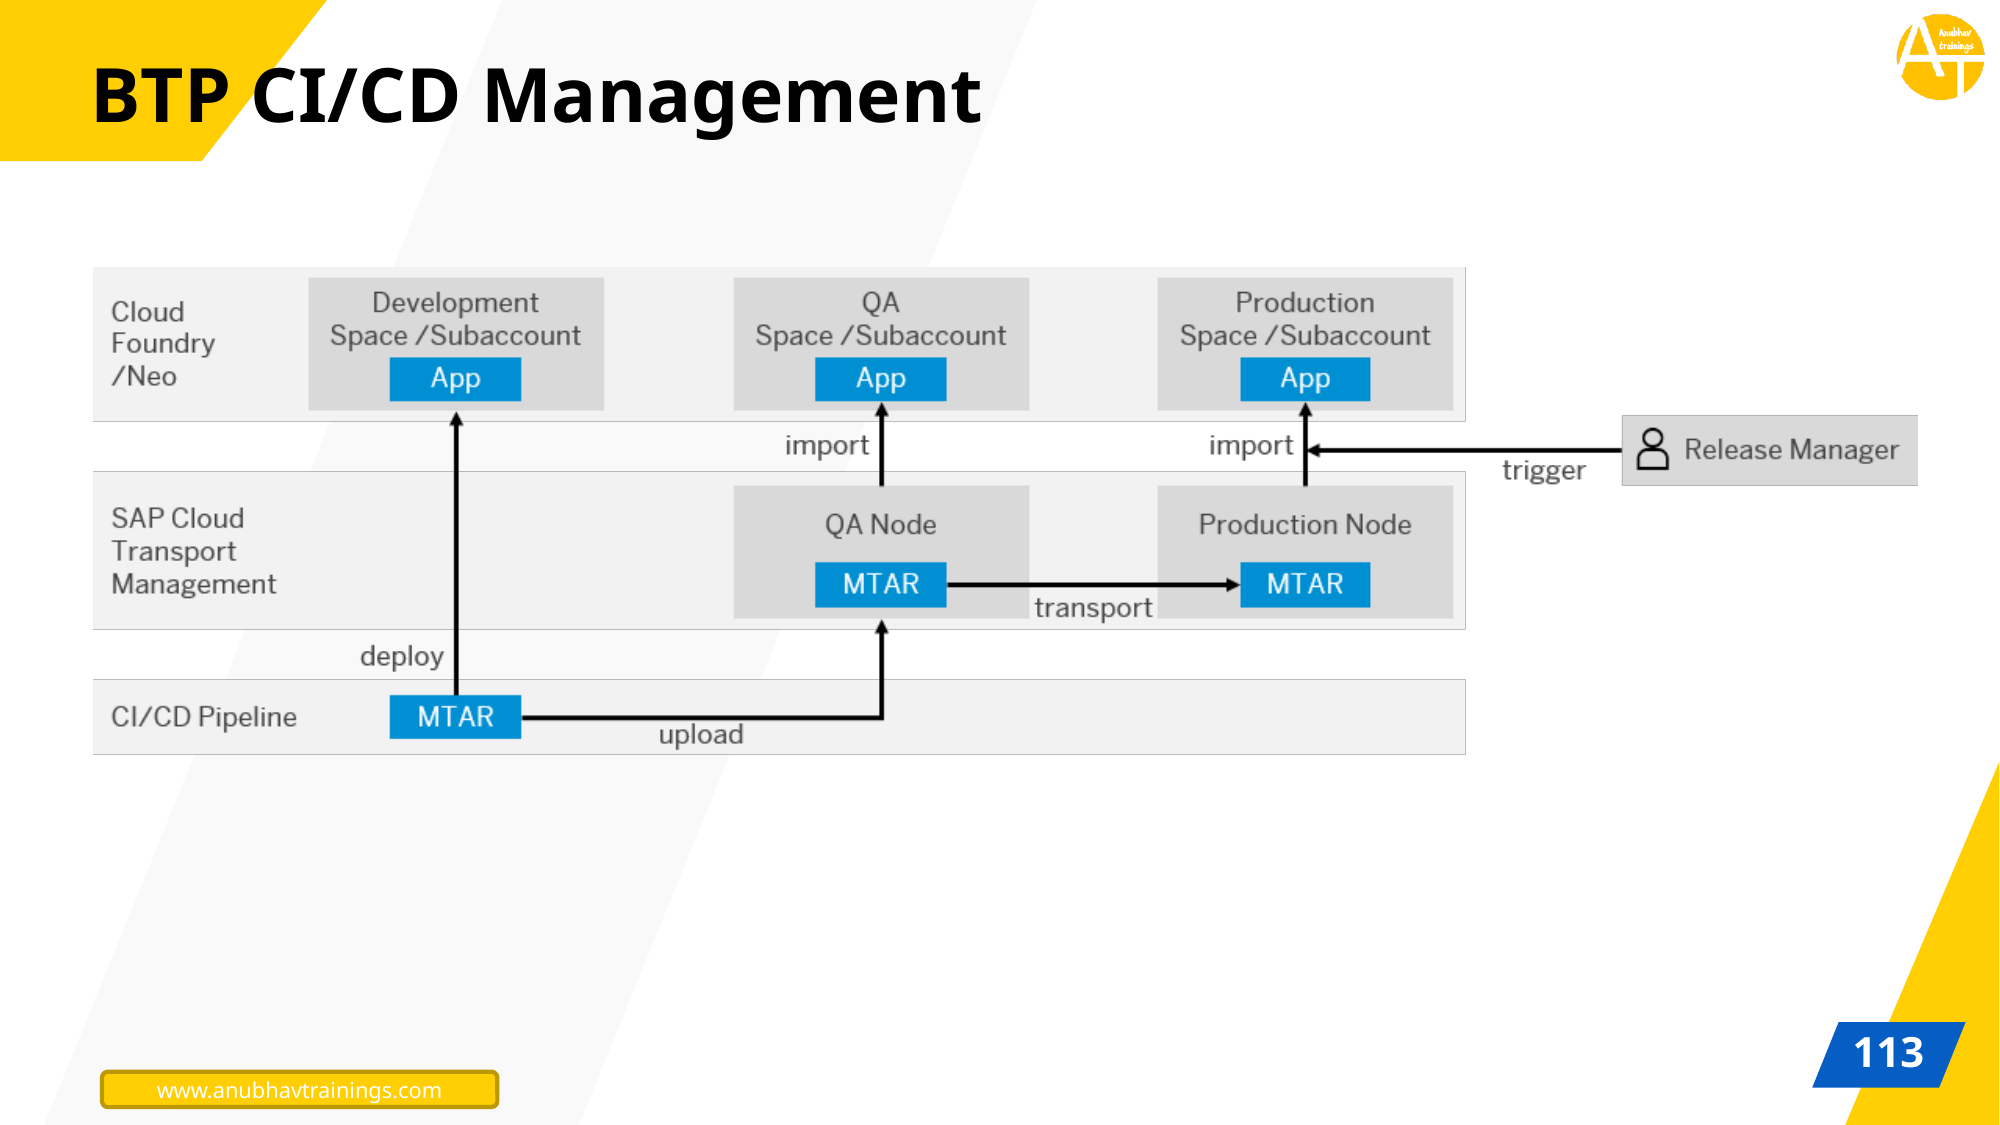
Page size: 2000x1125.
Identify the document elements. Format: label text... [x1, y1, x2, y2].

picture [1888, 8, 1989, 108]
text_box [0, 0, 329, 164]
title BTP CI/CD Management [90, 31, 1792, 148]
text_box www.anubhavtrainings.com [99, 1069, 500, 1110]
slide_number 113 [1847, 1024, 1931, 1086]
picture [93, 266, 1918, 772]
